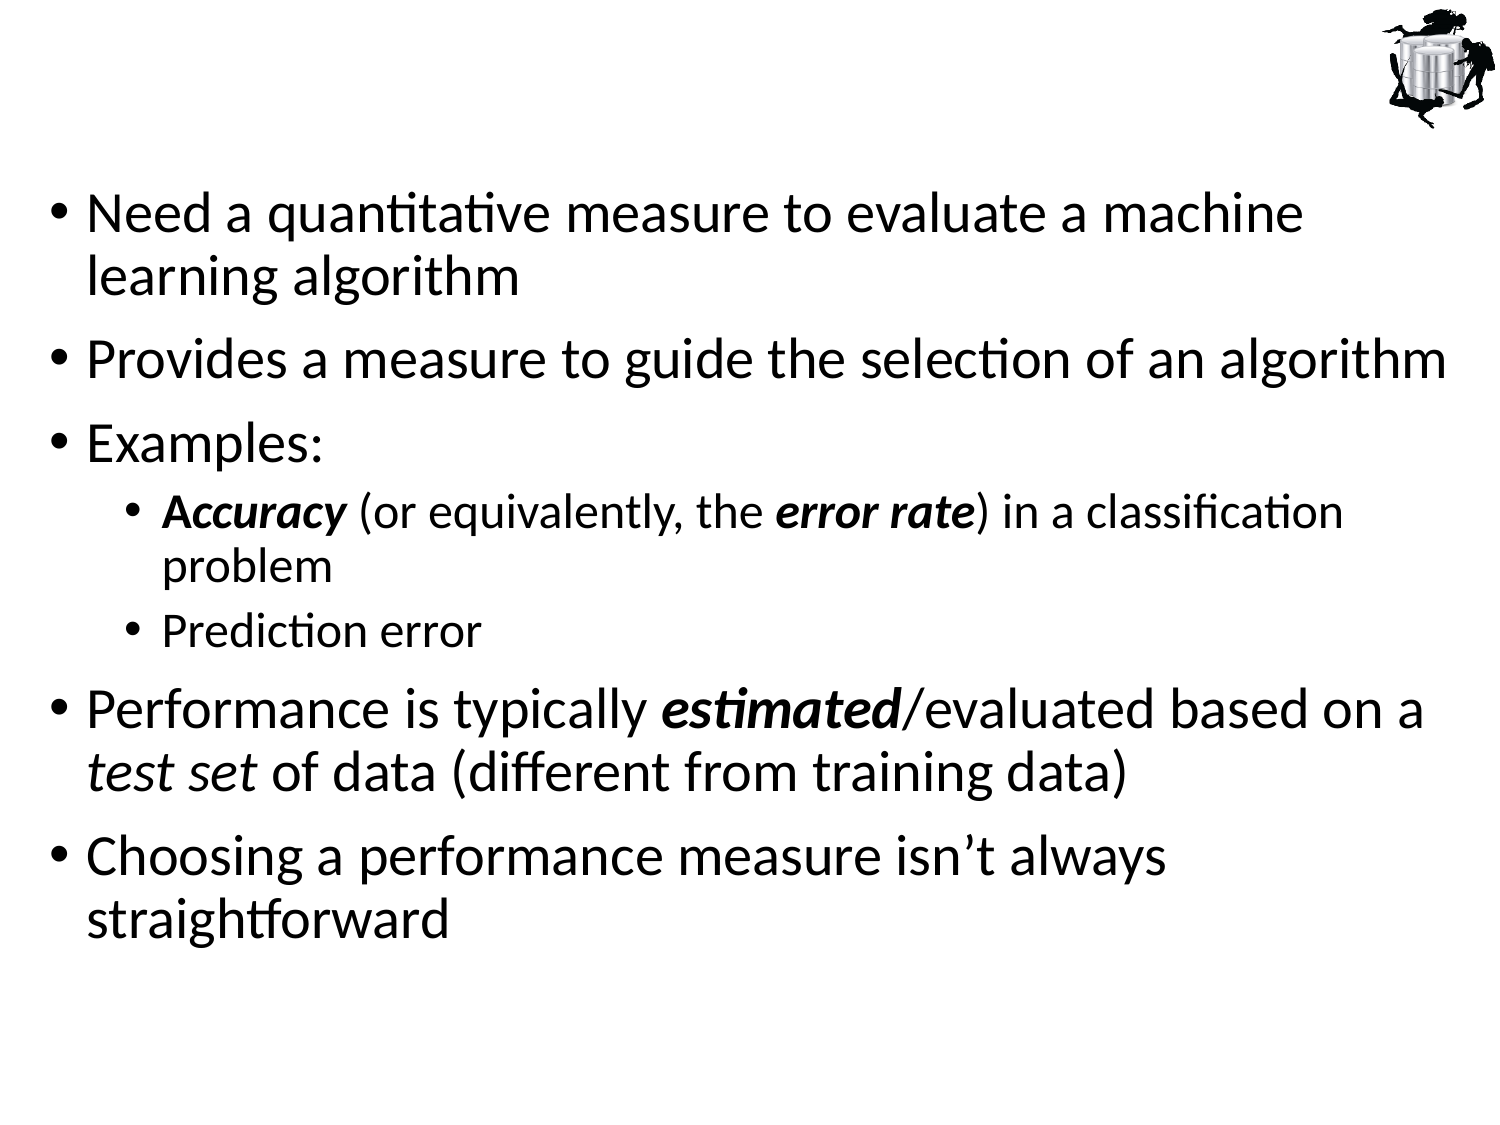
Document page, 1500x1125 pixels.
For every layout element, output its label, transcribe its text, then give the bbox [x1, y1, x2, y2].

picture [1376, 5, 1498, 131]
list Need a quantitative measure to evaluate a machine learning algorithm Provides a measure to guide the selection of an algorithm Examples: Accuracy (or equivalently, the error rate) in a classification problem Prediction error Performance is typically estimated/evaluated based on a test set of data (different from training data) Choosing a performance measure isn’t always straightforward [34, 174, 1482, 1068]
